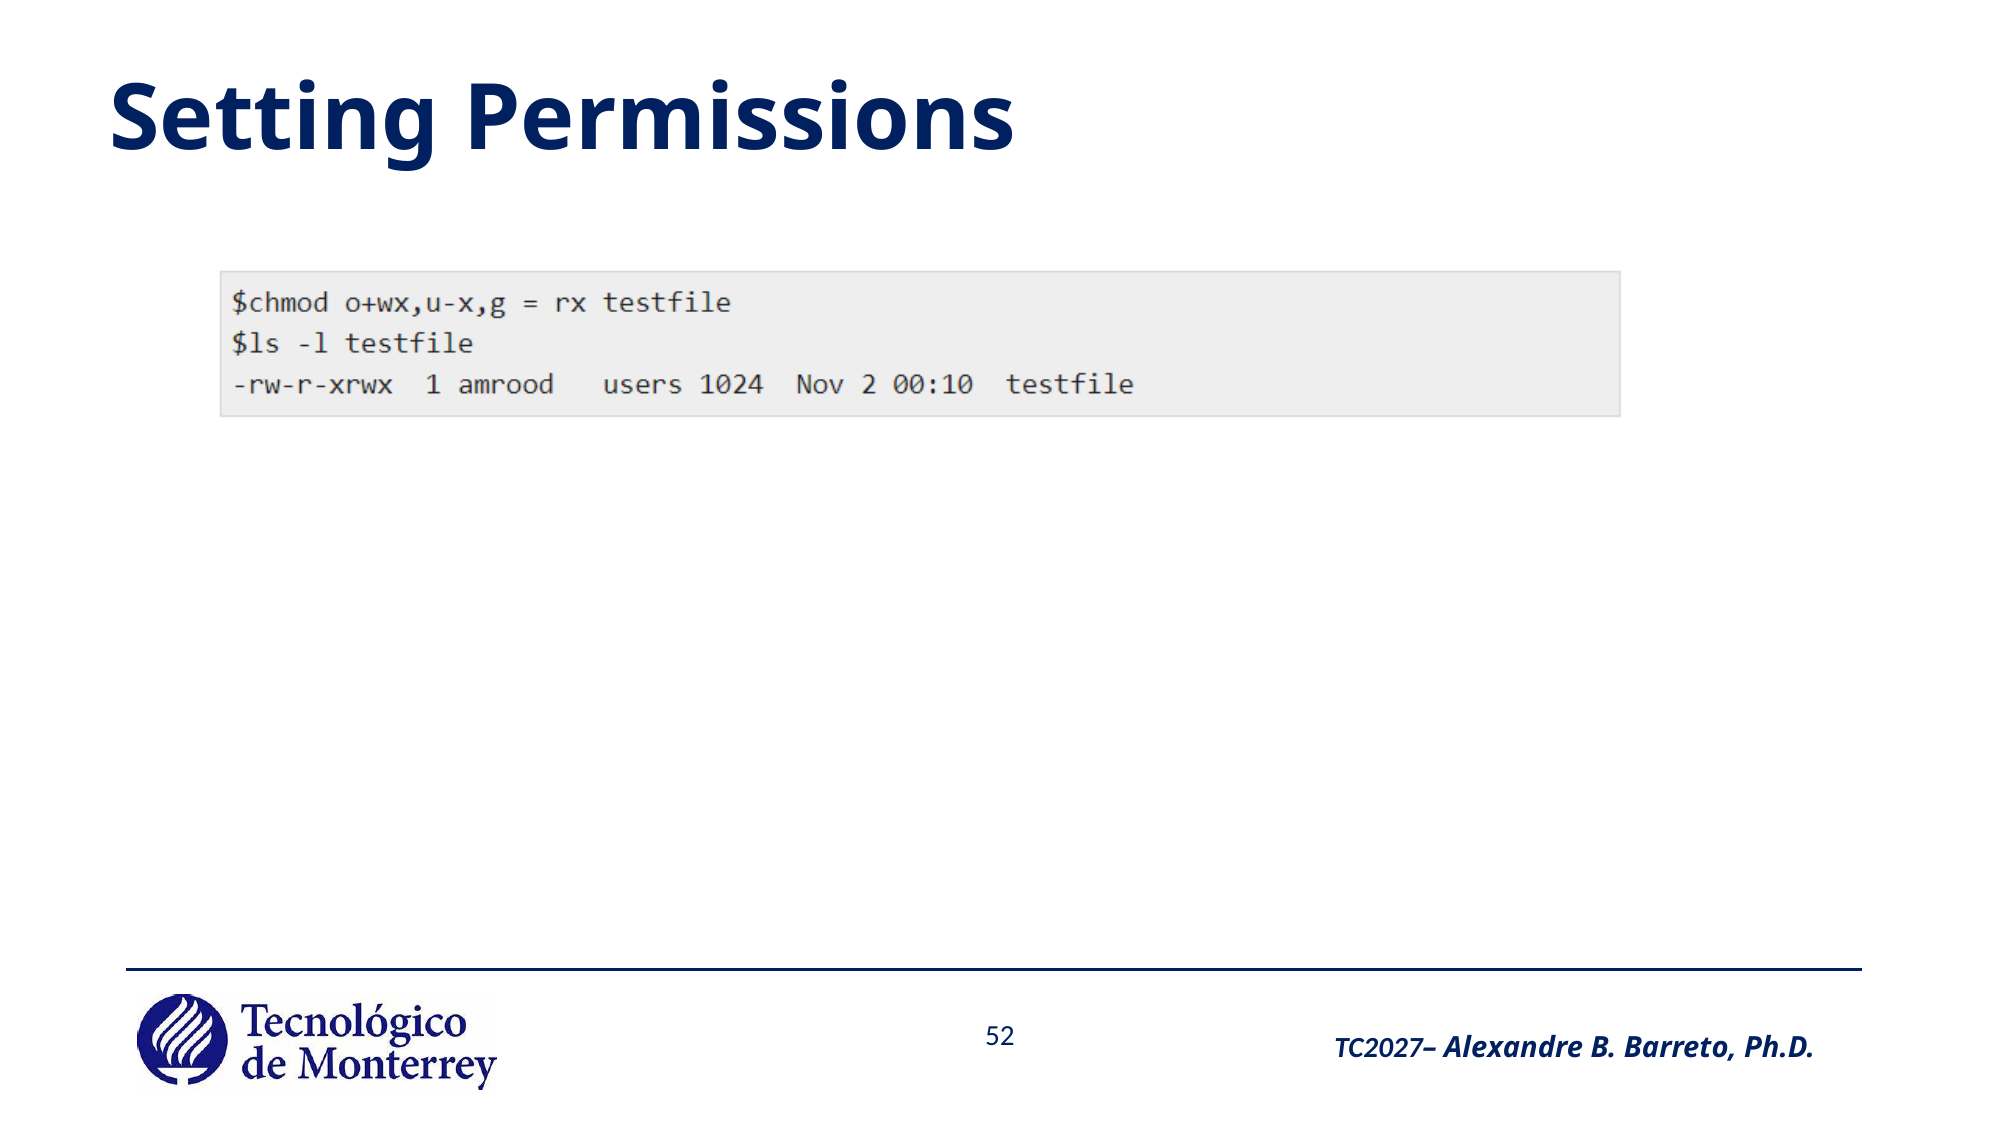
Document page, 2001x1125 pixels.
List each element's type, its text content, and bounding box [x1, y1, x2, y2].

picture [203, 246, 1632, 433]
title Setting Permissions [94, 37, 1820, 204]
picture [137, 994, 497, 1090]
